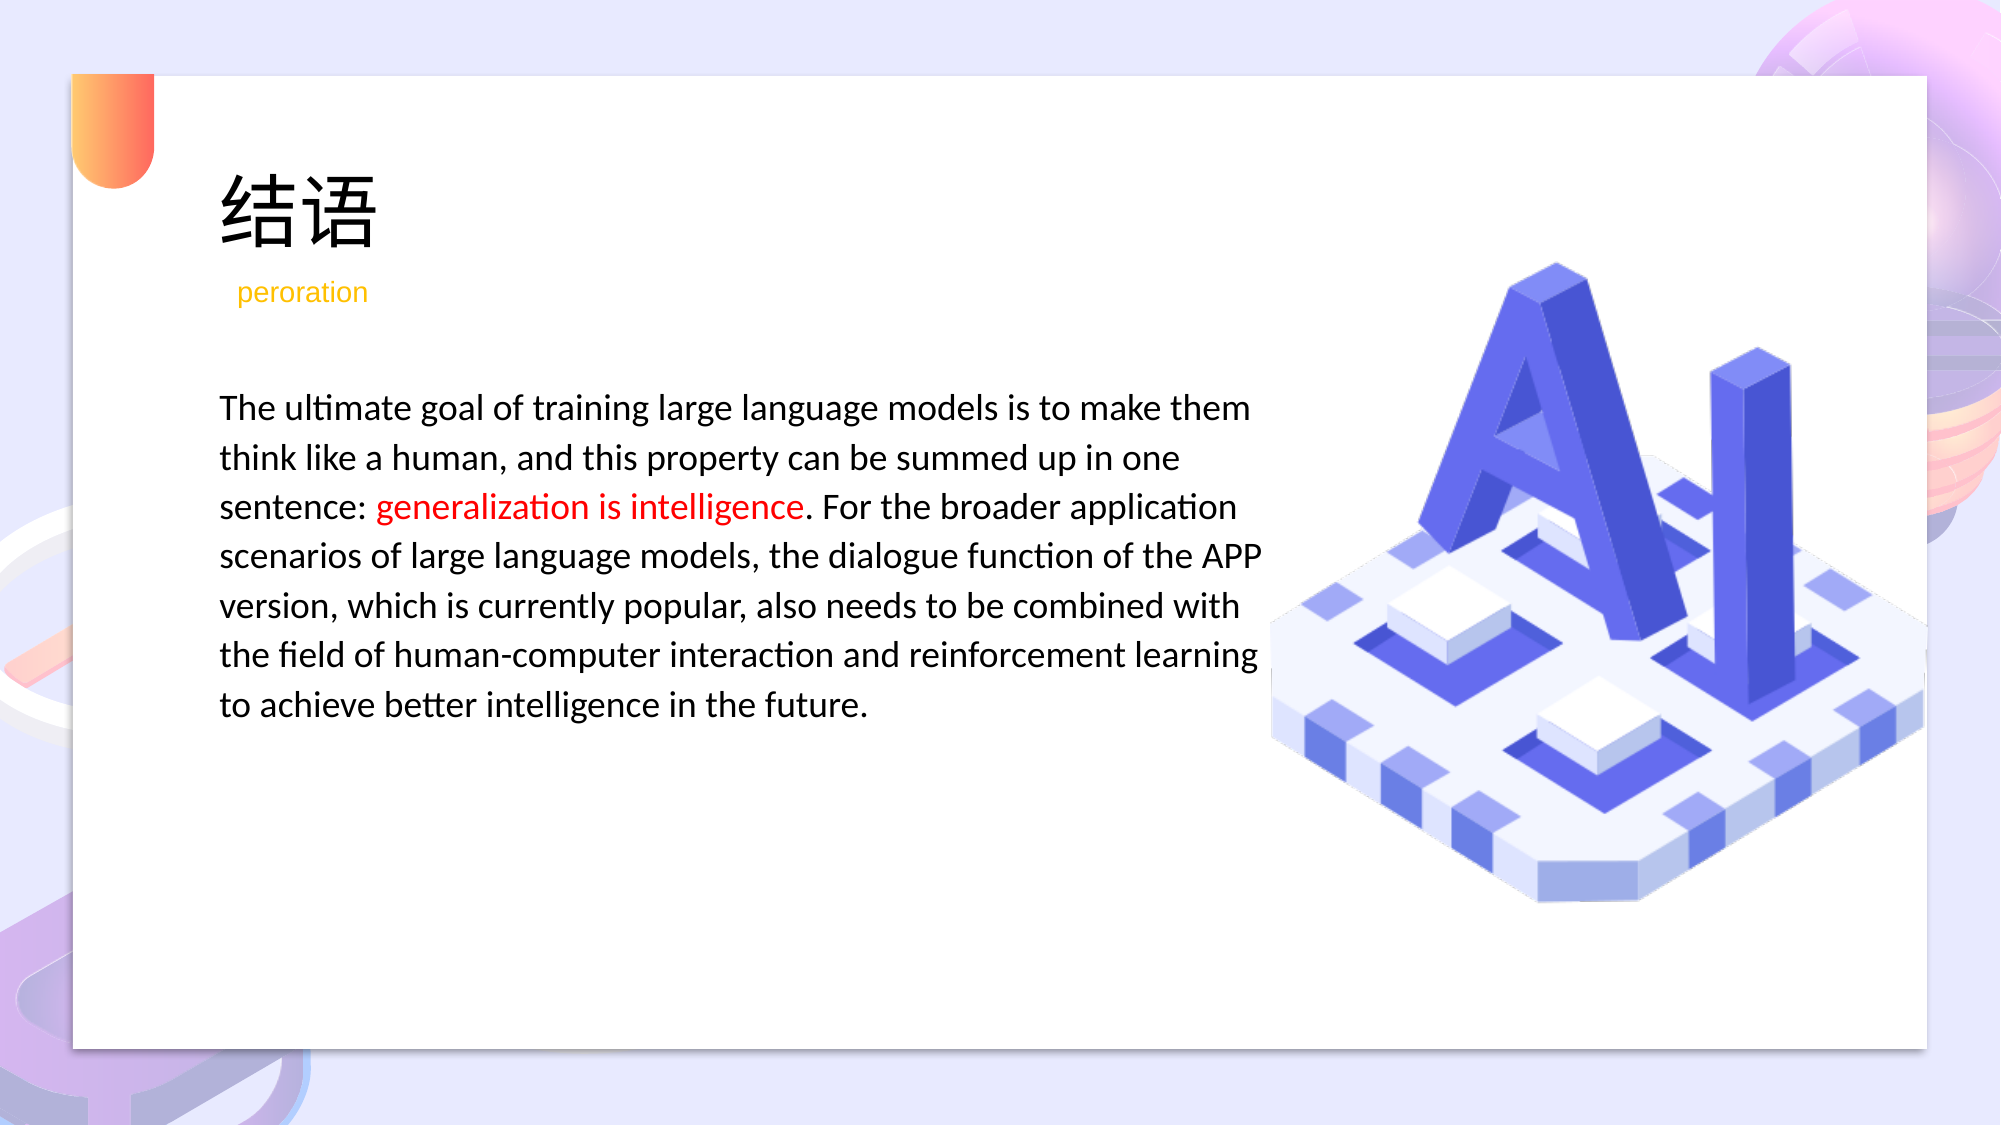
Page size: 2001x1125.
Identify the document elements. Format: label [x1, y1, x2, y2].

text_box [0, 0, 2000, 1125]
picture [1270, 254, 1928, 912]
